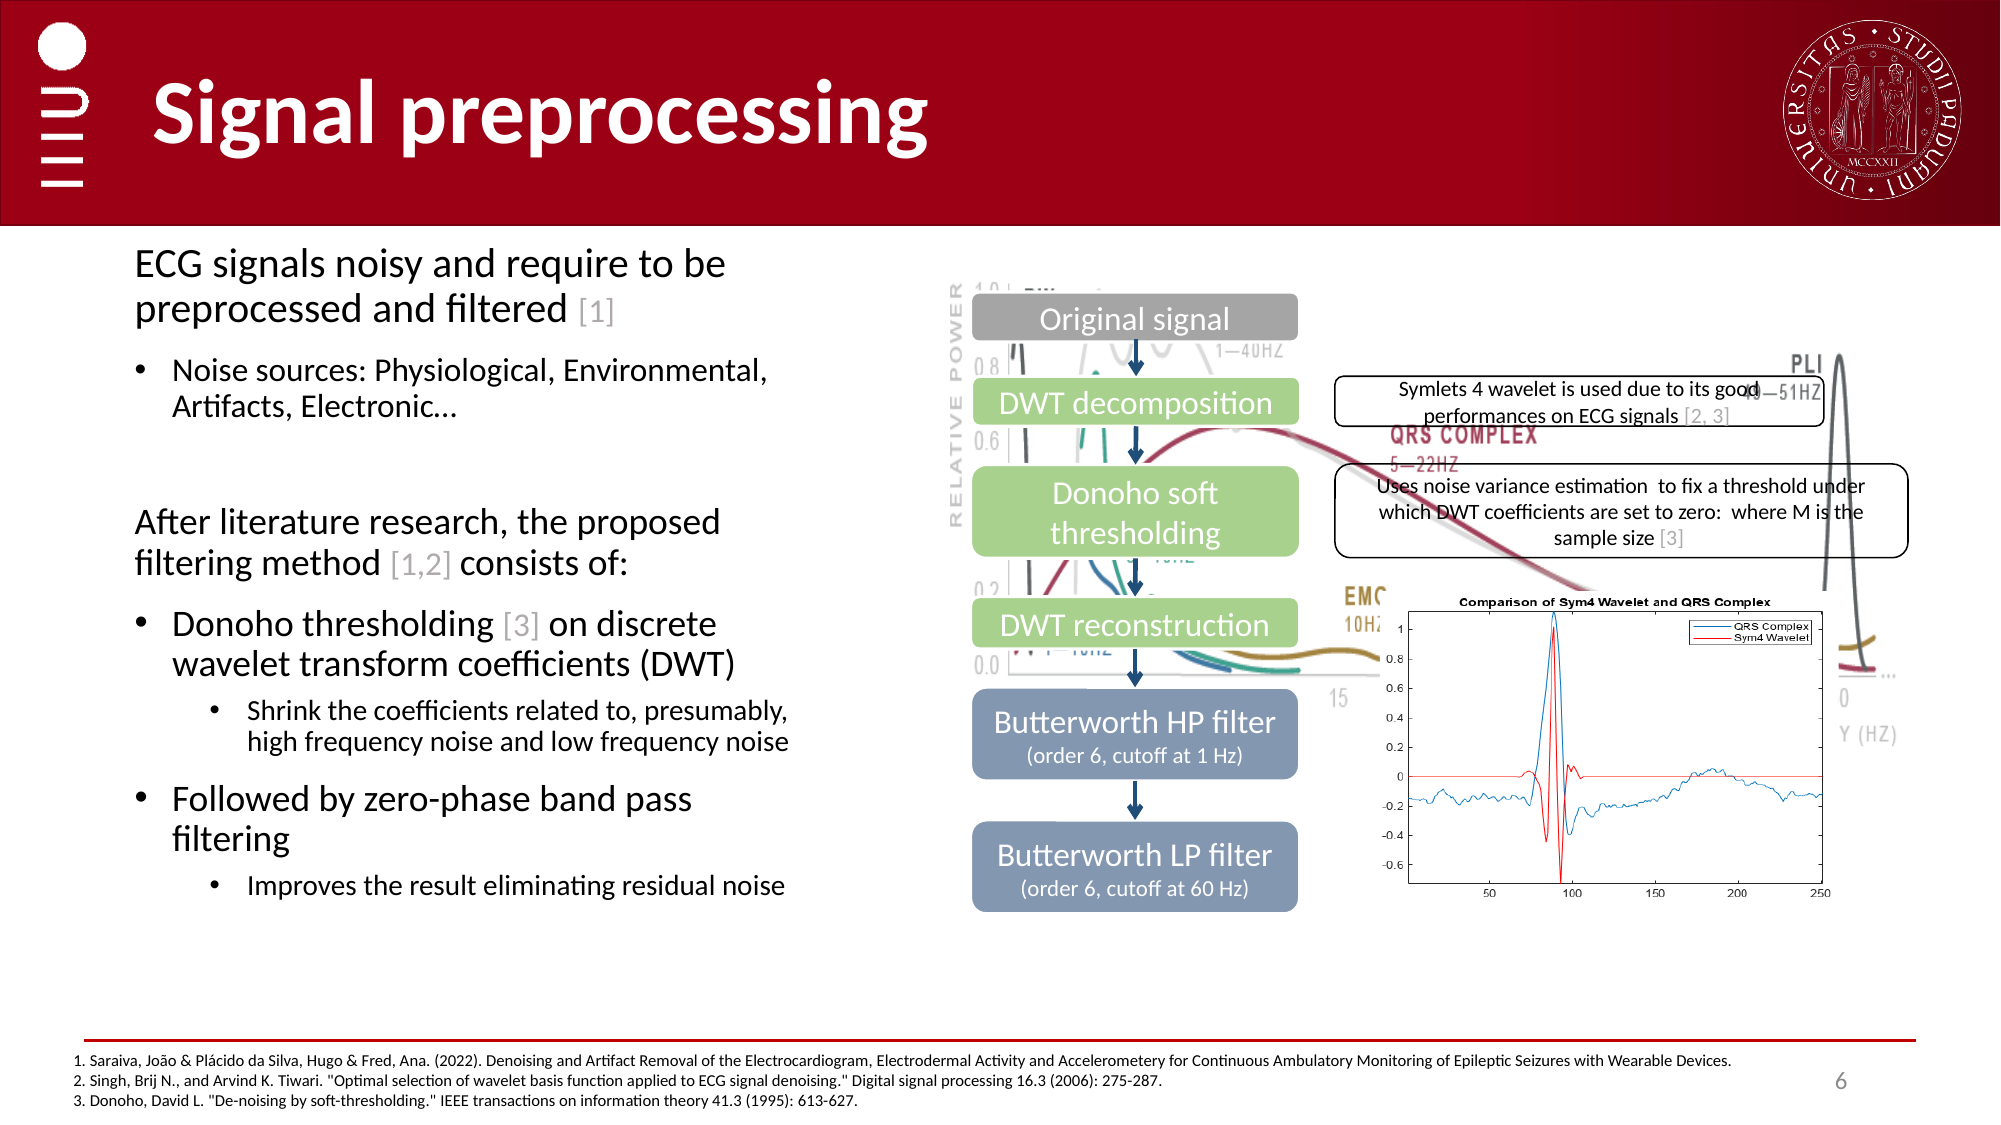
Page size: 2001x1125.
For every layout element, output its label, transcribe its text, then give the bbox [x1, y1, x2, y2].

picture [930, 262, 1908, 760]
title Signal preprocessing [137, 34, 1610, 194]
text_box 1. Saraiva, João & Plácido da Silva, Hugo & Fred, Ana. (2022). Denoising and Artifact Removal of the Electrocardiogram, Electrodermal Activity and Accelerometery for Continuous Ambulatory Monitoring of Epileptic Seizures with Wearable Devices. 2. Singh, Brij N., and Arvind K. Tiwari. "Optimal selection of wavelet basis function applied to ECG signal denoising." Digital signal processing 16.3 (2006): 275-287. 3. Donoho, David L. "De-noising by soft-thresholding." IEEE transactions on information theory 41.3 (1995): 613-627. [58, 1042, 1883, 1125]
list ECG signals noisy and require to be preprocessed and filtered [1] Noise sources: Physiological, Environmental, Artifacts, Electronic… After literature research, the proposed filtering method [1,2] consists of: Donoho thresholding [3] on discrete wavelet transform coefficients (DWT) Shrink the coefficients related to, presumably, high frequency noise and low frequency noise Followed by zero-phase band pass filtering Improves the result eliminating residual noise [119, 234, 807, 1009]
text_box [970, 291, 1908, 914]
picture [1783, 20, 1963, 200]
